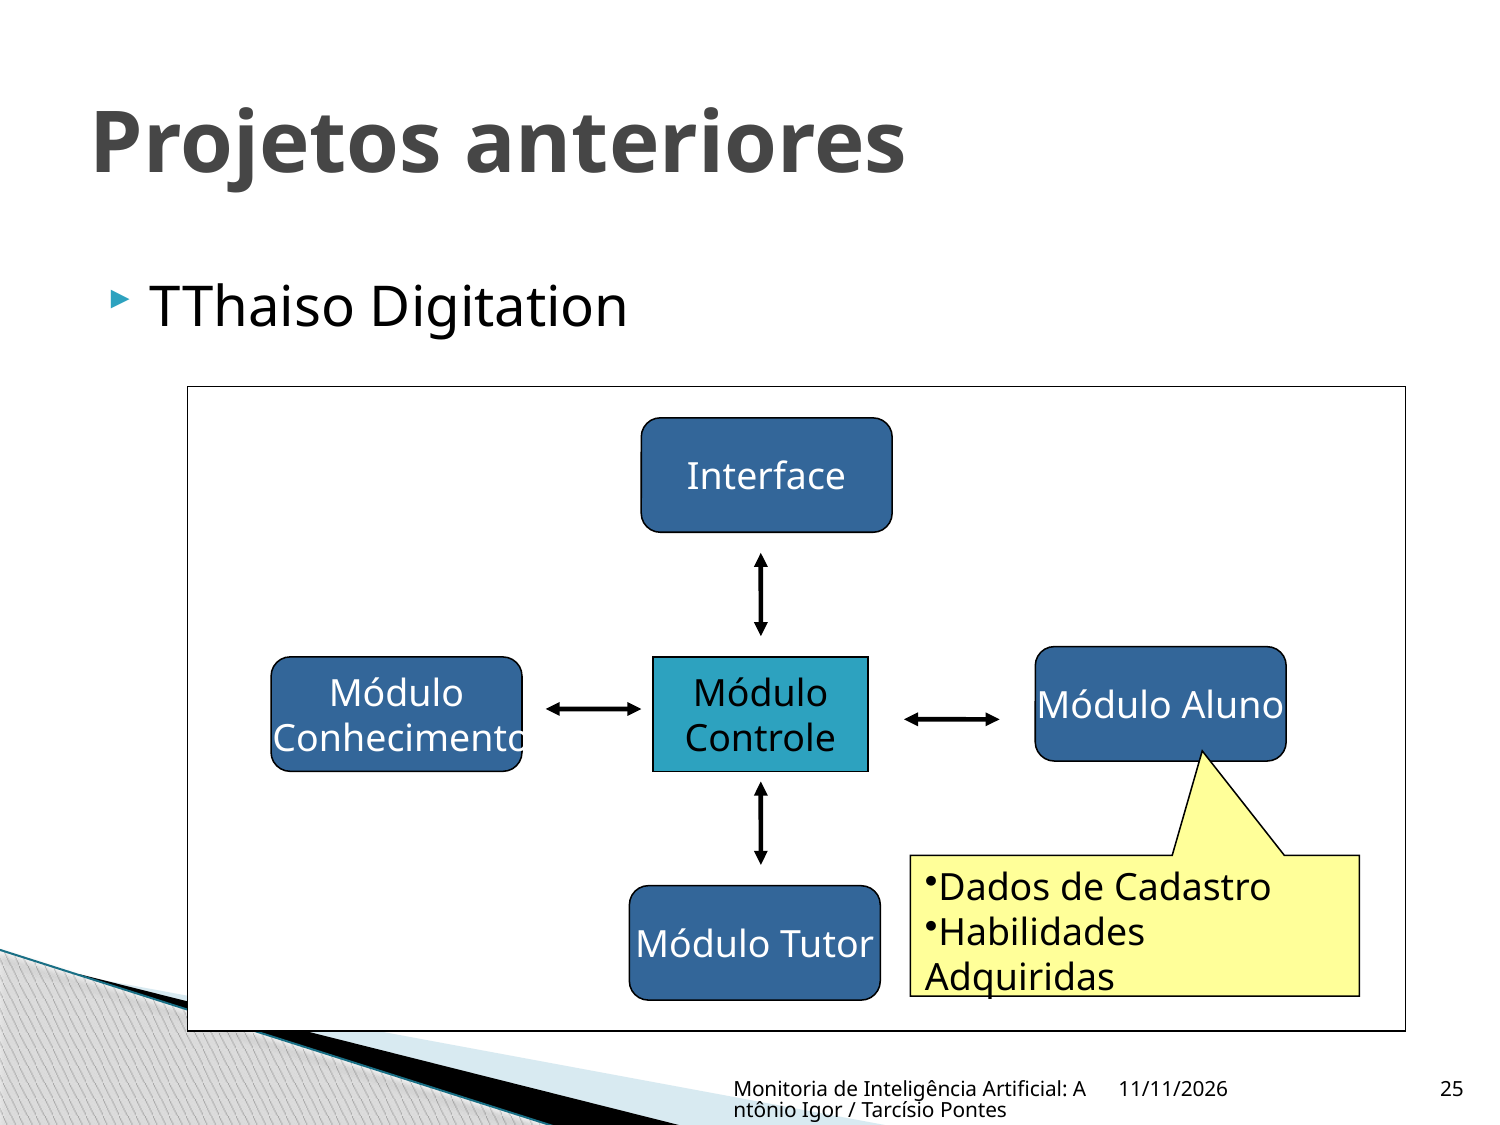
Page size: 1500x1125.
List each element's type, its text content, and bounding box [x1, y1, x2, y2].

list TThaiso Digitation [75, 262, 1425, 375]
title Projetos anteriores [75, 45, 1425, 233]
footer Monitoria de Inteligência Artificial: Antônio Igor / Tarcísio Pontes [718, 1051, 1105, 1112]
slide_number 25 [1418, 1051, 1479, 1112]
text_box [187, 386, 1406, 1032]
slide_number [1105, 1051, 1418, 1112]
